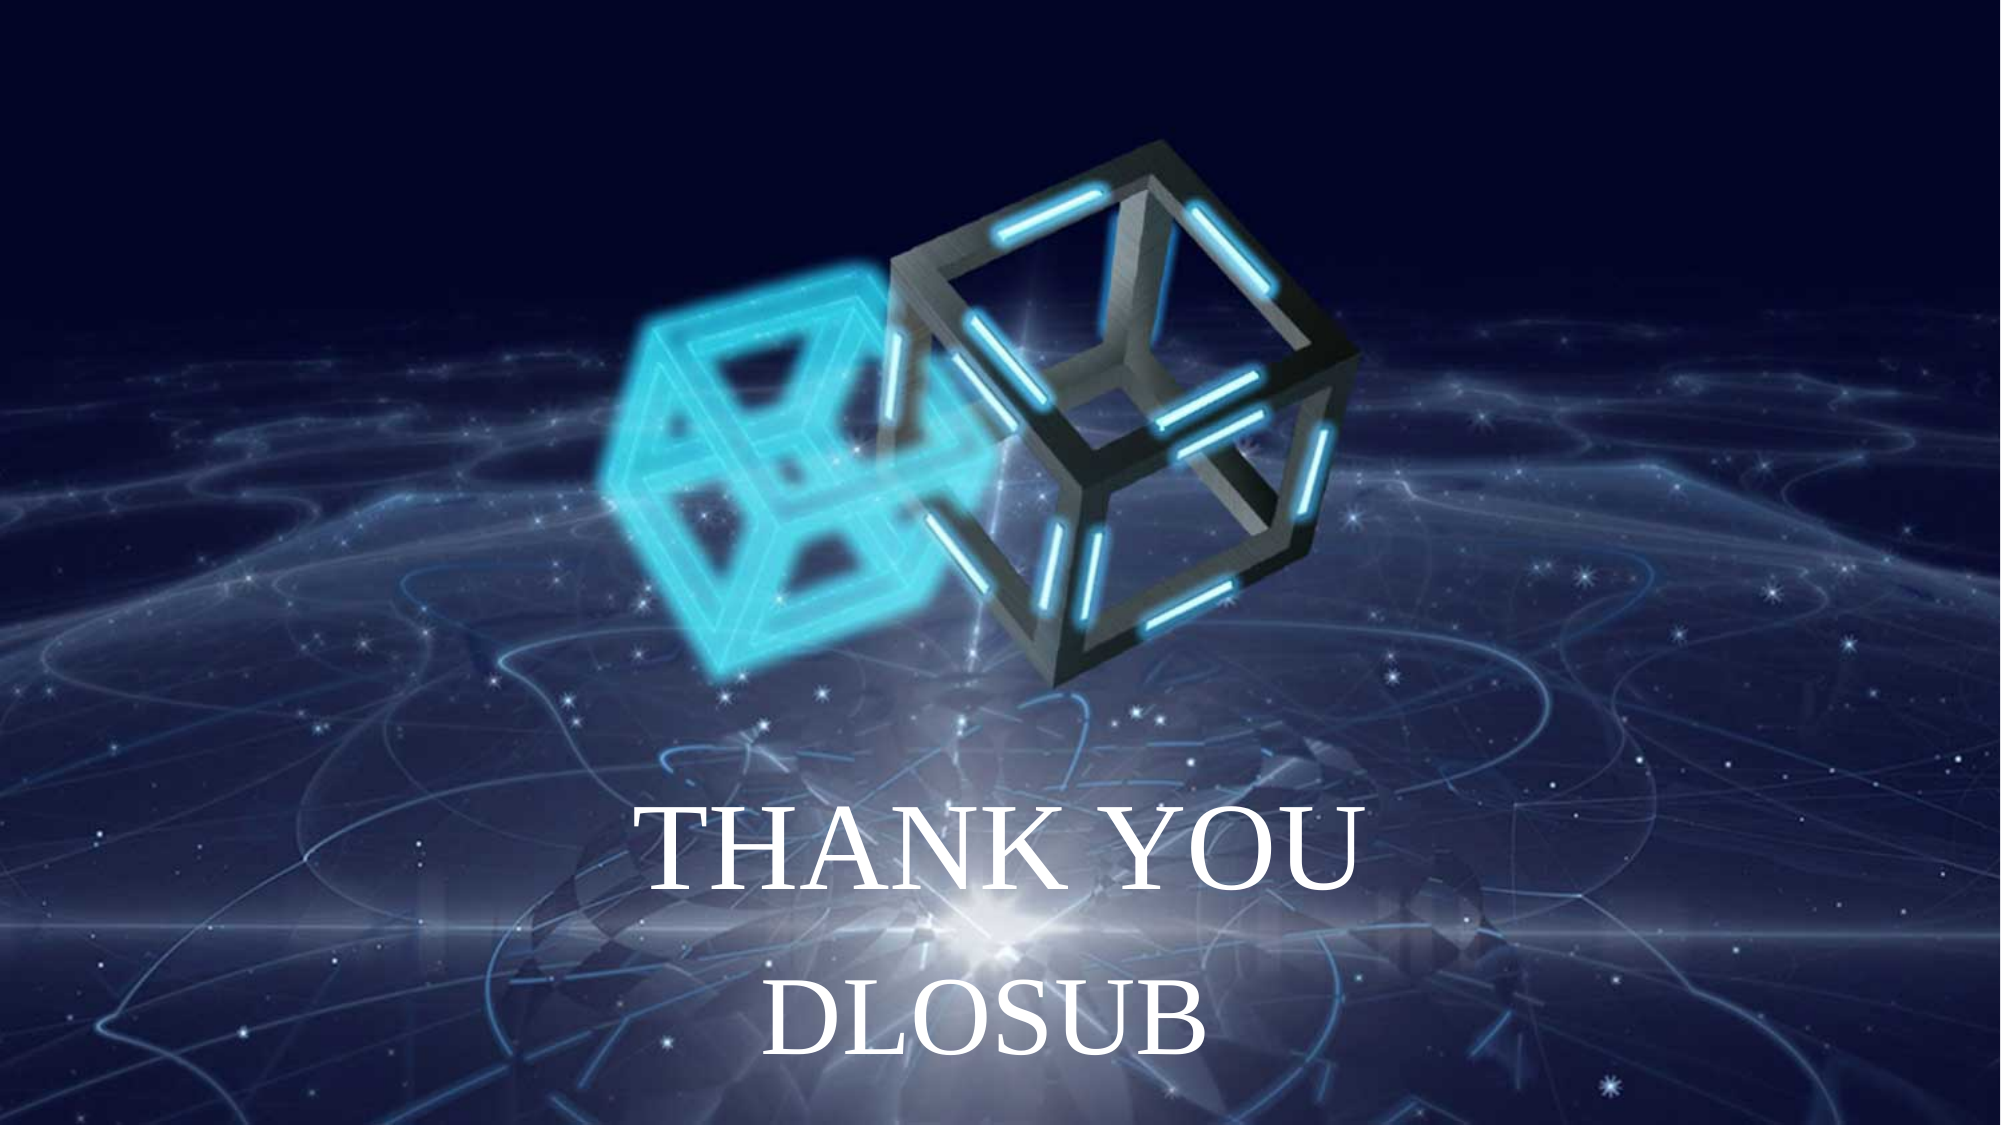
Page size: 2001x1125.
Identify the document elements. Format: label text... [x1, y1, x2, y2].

text_box THANK YOU [0, 757, 2000, 922]
text_box DLOSUB [0, 934, 1986, 1085]
picture [0, 0, 2001, 1125]
